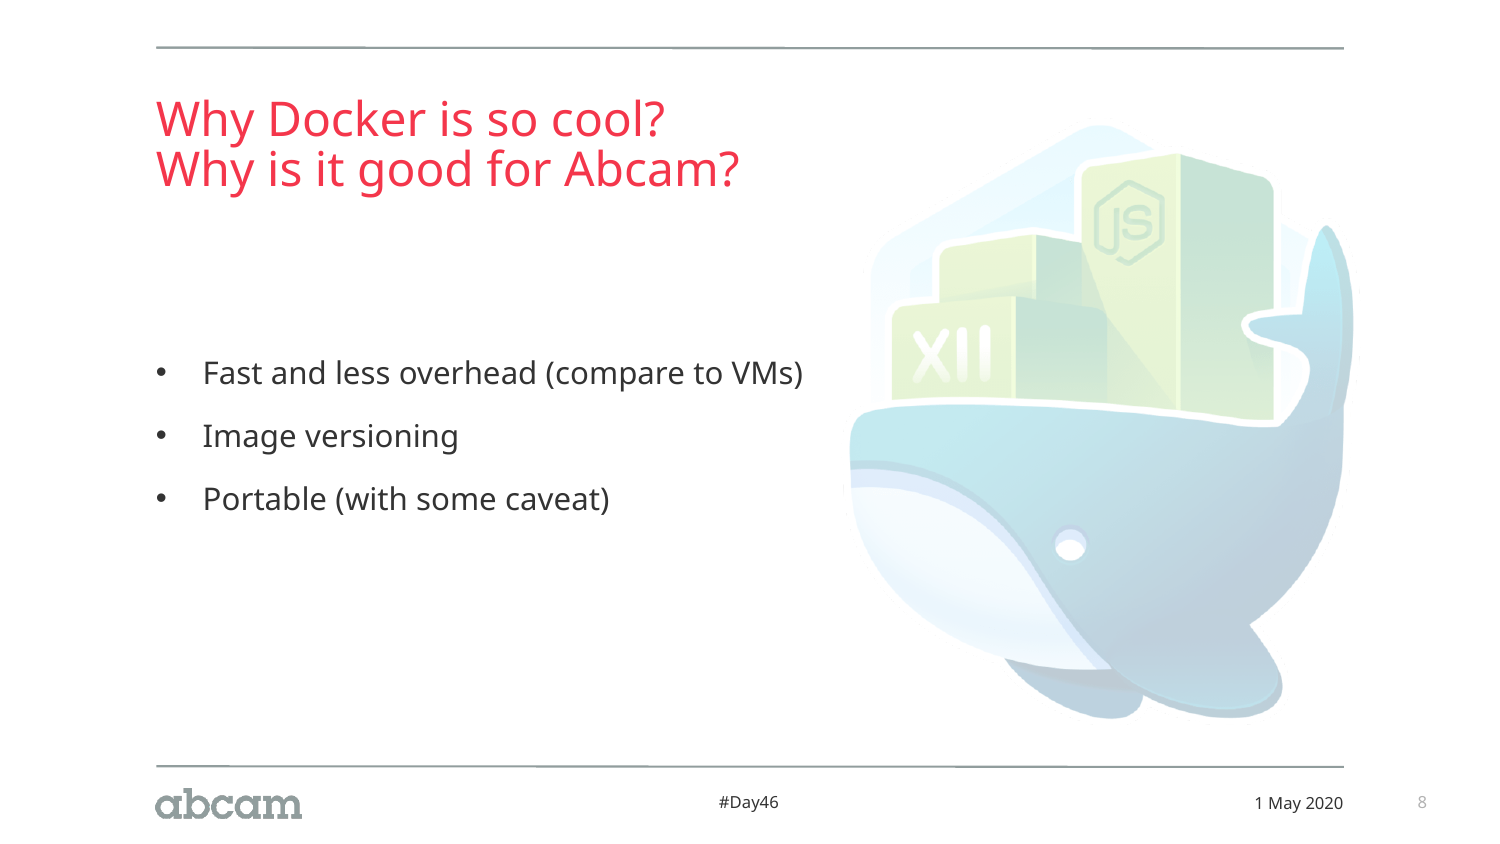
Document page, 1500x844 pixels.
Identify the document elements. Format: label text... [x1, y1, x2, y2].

footer #Day46 [414, 788, 1084, 818]
slide_number 8 [1387, 789, 1433, 818]
title Why Docker is so cool? Why is it good for Abcam? [155, 95, 1343, 219]
list Fast and less overhead (compare to VMs) Image versioning Portable (with some caveat) [155, 219, 1342, 732]
picture [155, 788, 302, 819]
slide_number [1128, 788, 1344, 818]
picture [792, 112, 1411, 731]
